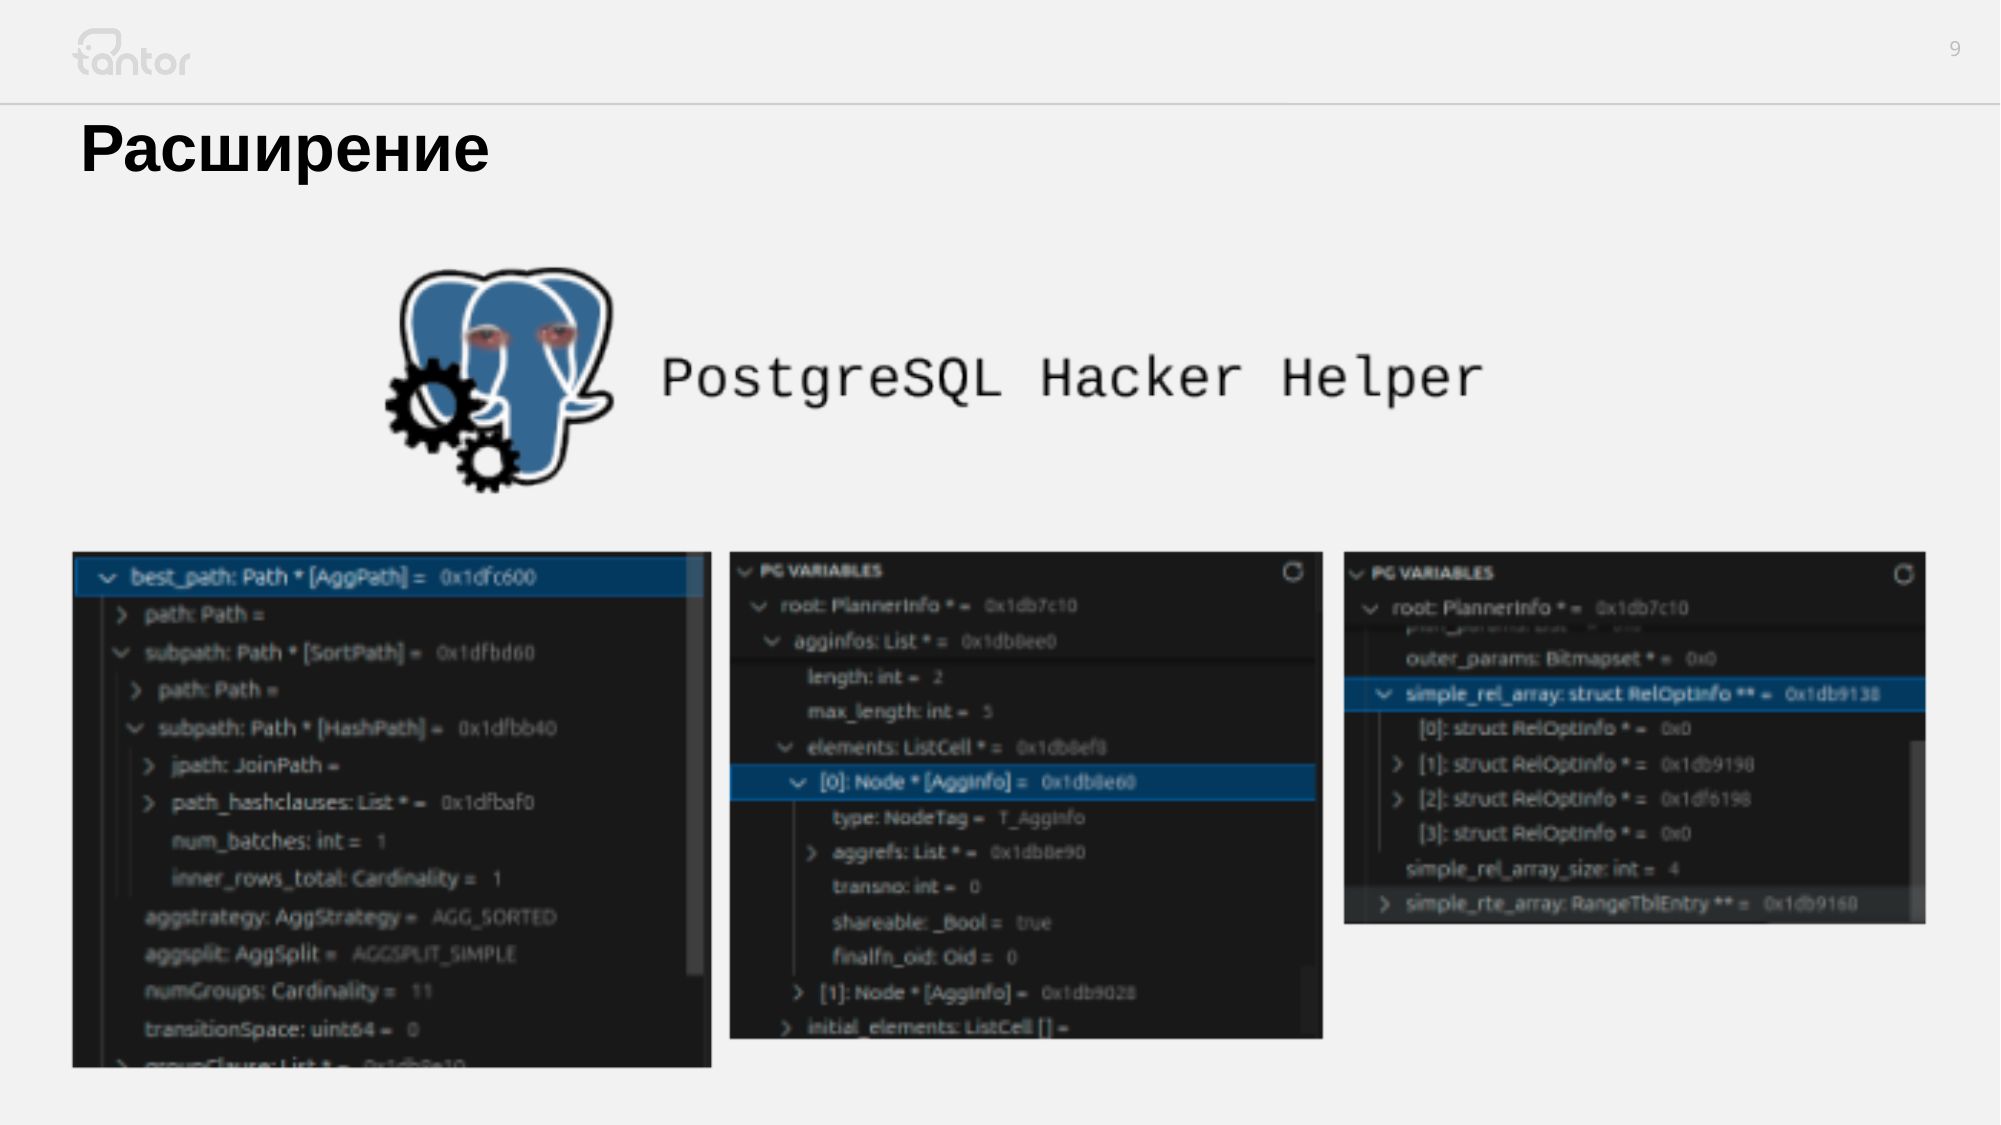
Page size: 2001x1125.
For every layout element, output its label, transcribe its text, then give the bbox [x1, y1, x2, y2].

title Расширение [72, 106, 1928, 265]
picture [70, 265, 1930, 1072]
picture [72, 28, 190, 75]
